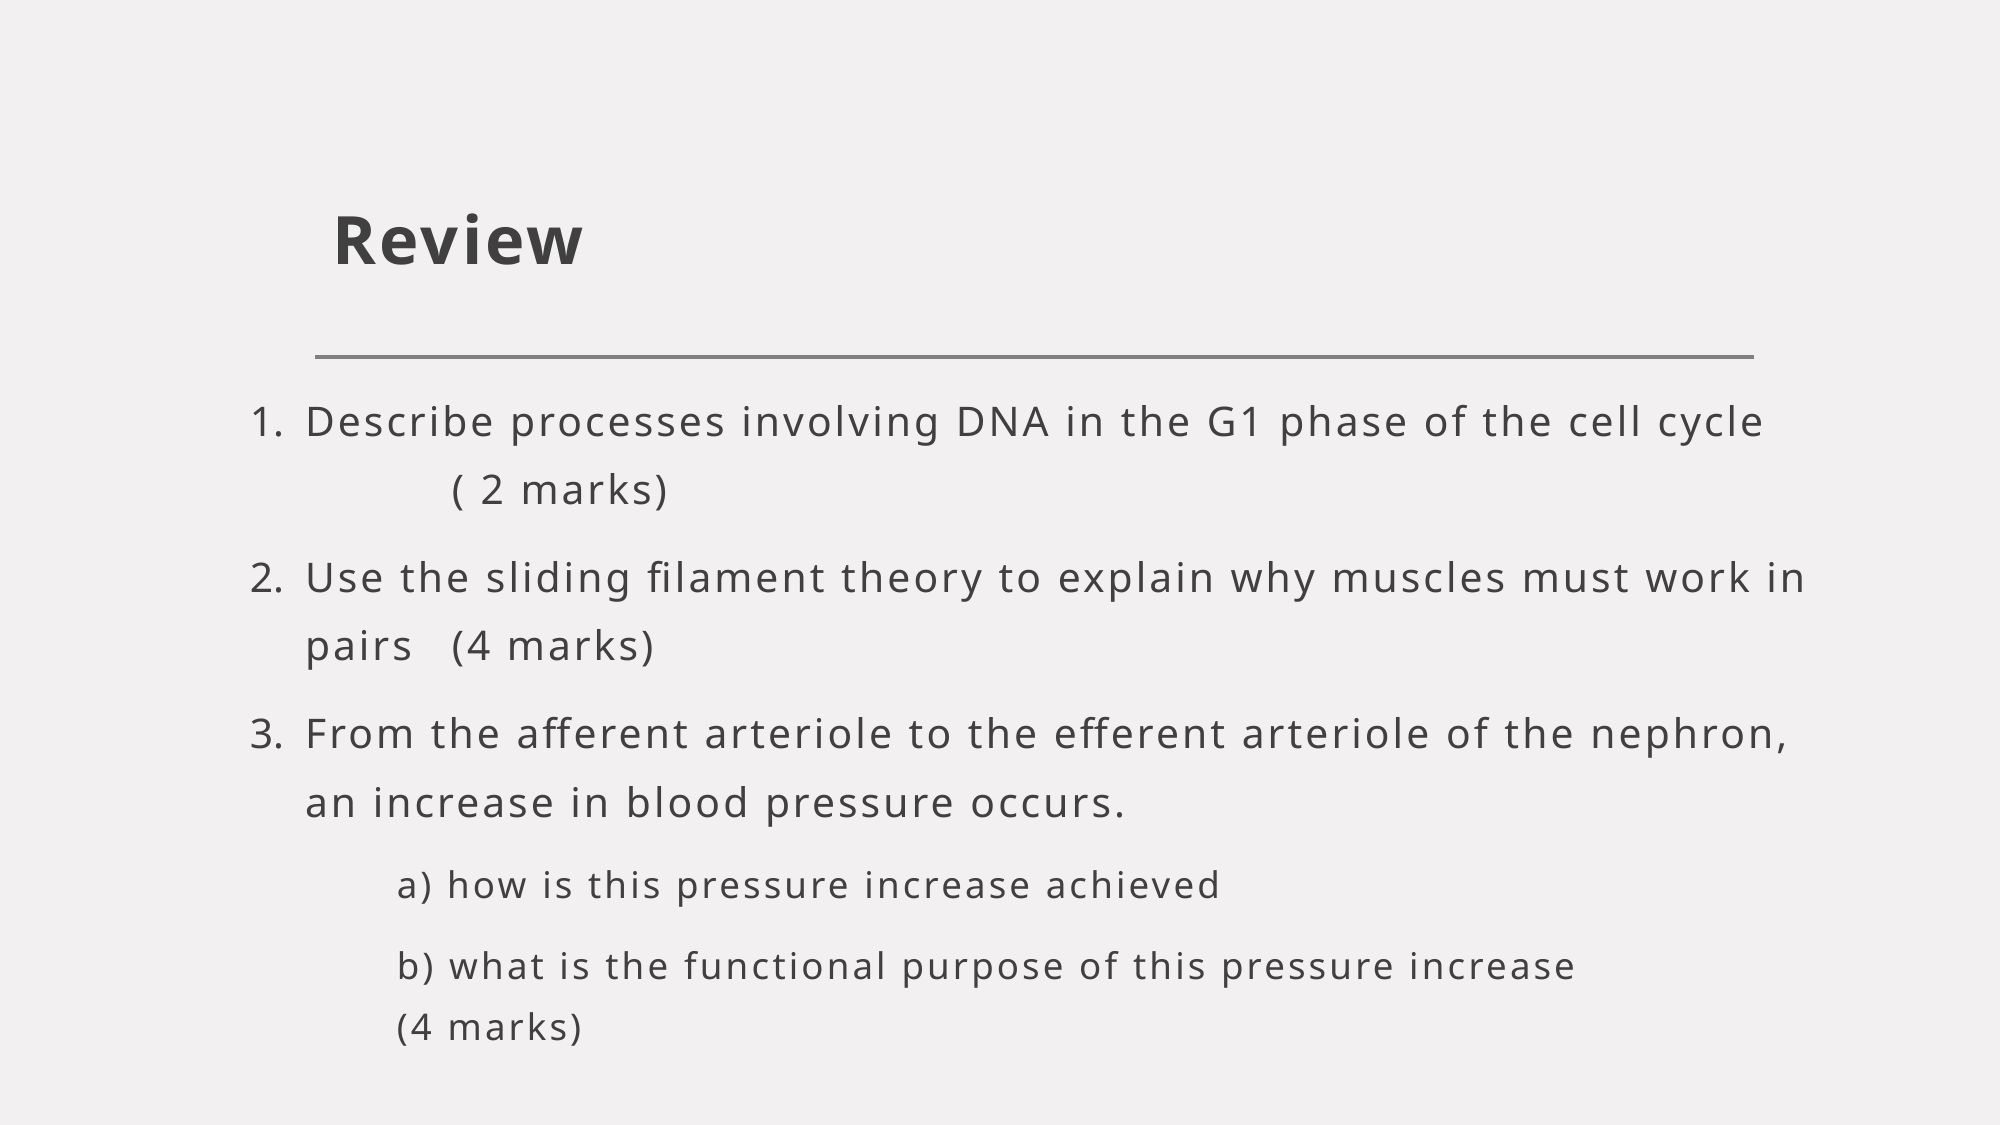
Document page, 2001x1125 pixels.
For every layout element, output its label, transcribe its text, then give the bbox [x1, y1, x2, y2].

list Describe processes involving DNA in the G1 phase of the cell cycle ( 2 marks) Use the sliding filament theory to explain why muscles must work in pairs (4 marks) From the afferent arteriole to the efferent arteriole of the nephron, an increase in blood pressure occurs. a) how is this pressure increase achieved b) what is the functional purpose of this pressure increase (4 marks) [231, 357, 1875, 1069]
title Review [315, 72, 1754, 294]
